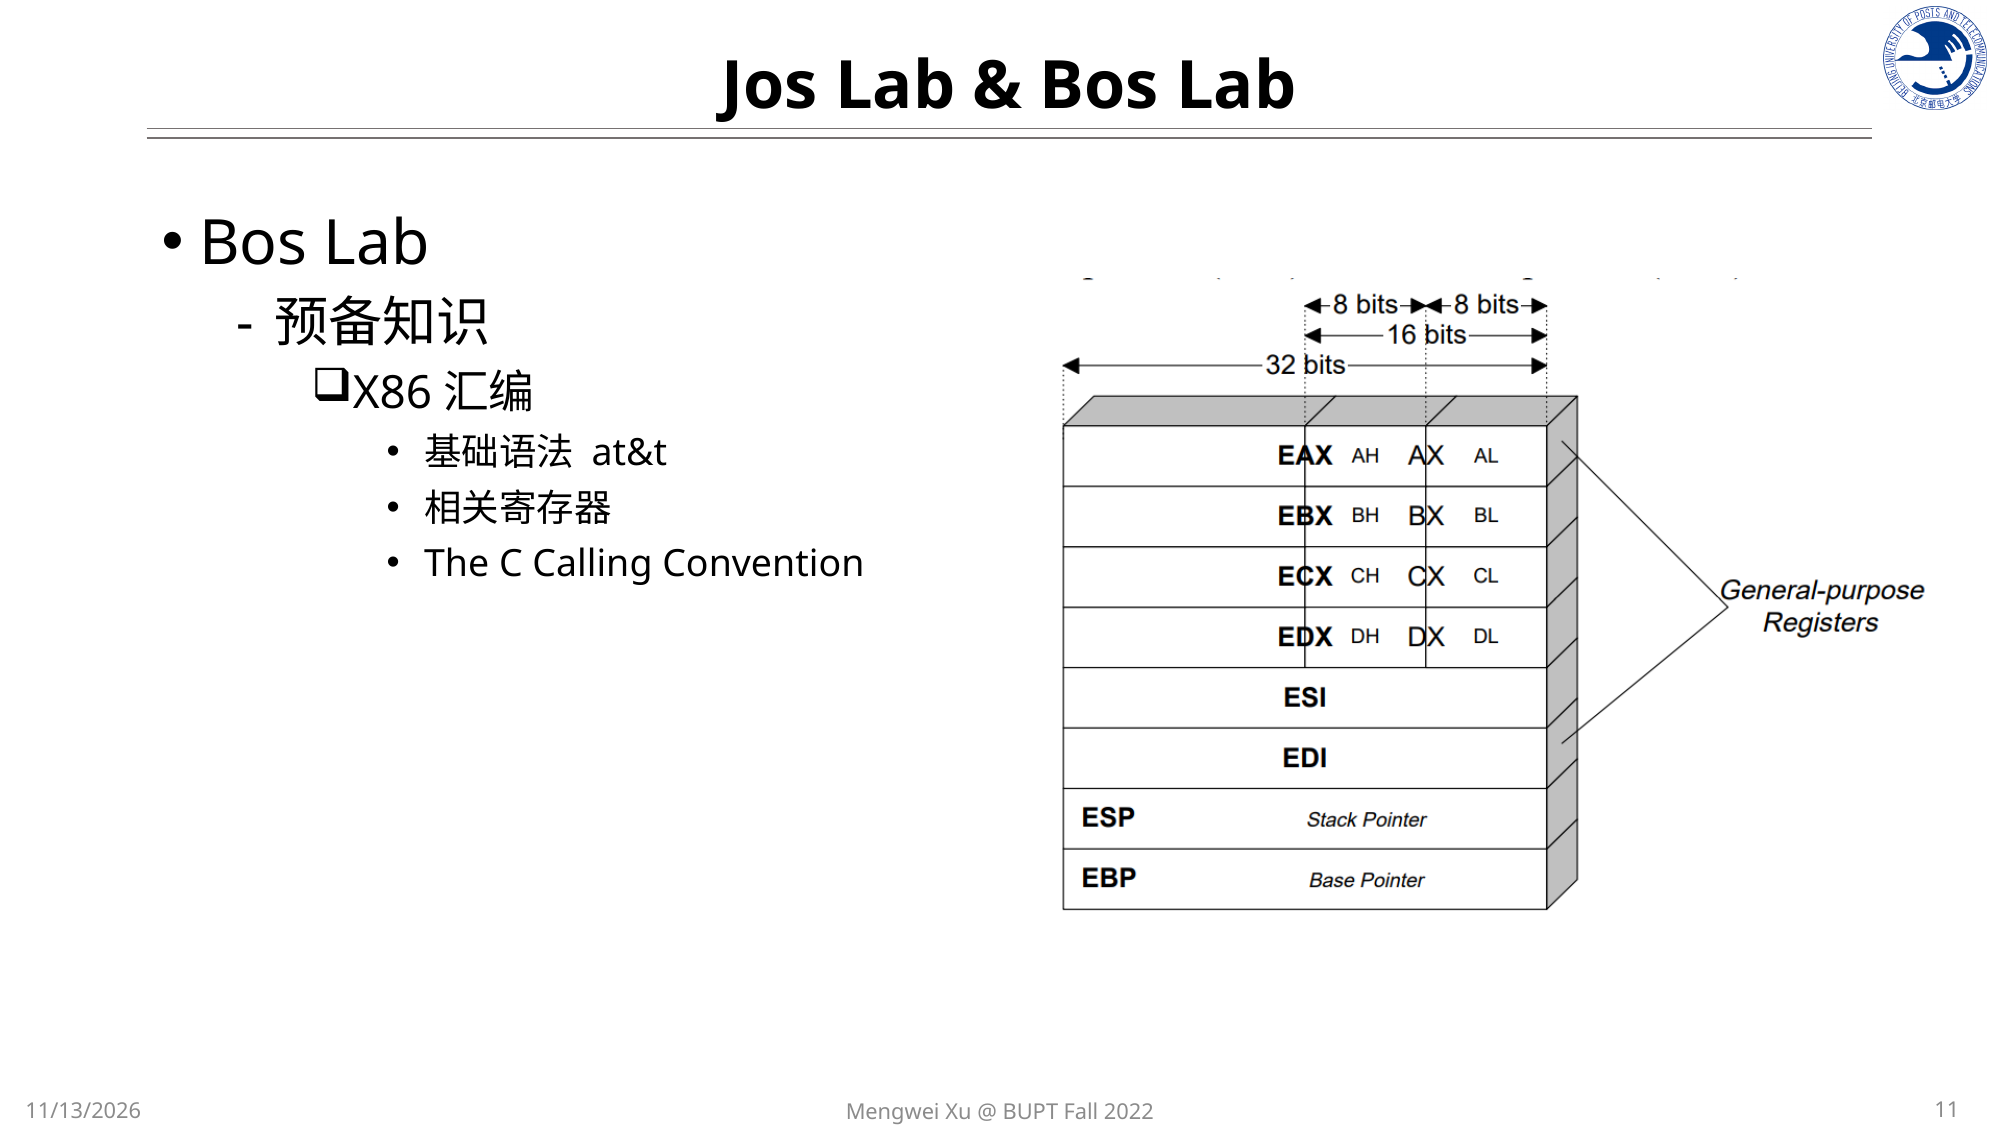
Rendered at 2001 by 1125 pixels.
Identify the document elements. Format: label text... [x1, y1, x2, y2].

slide_number 11 [1871, 1096, 1975, 1125]
picture [1883, 6, 1987, 110]
list Jos Lab & Bos Lab [457, 43, 1561, 124]
picture [1009, 278, 1961, 931]
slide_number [10, 1097, 200, 1125]
footer Mengwei Xu @ BUPT Fall 2022 [662, 1097, 1338, 1125]
list Bos Lab 预备知识 X86汇编 基础语法 at&t 相关寄存器 The C Calling Convention [146, 194, 1872, 1061]
